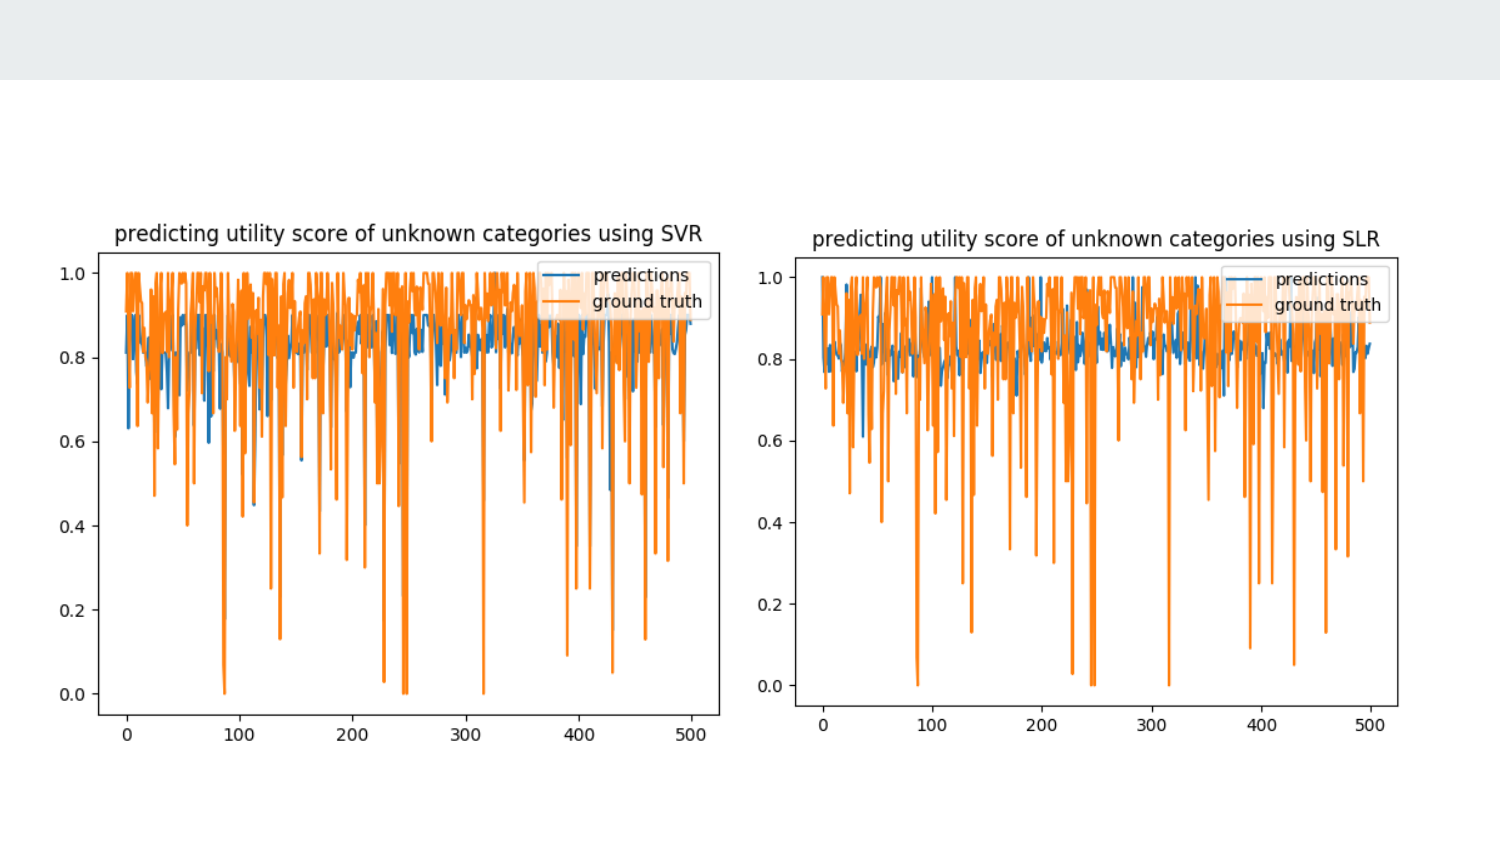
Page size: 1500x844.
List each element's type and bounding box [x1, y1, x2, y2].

picture [45, 164, 1500, 770]
